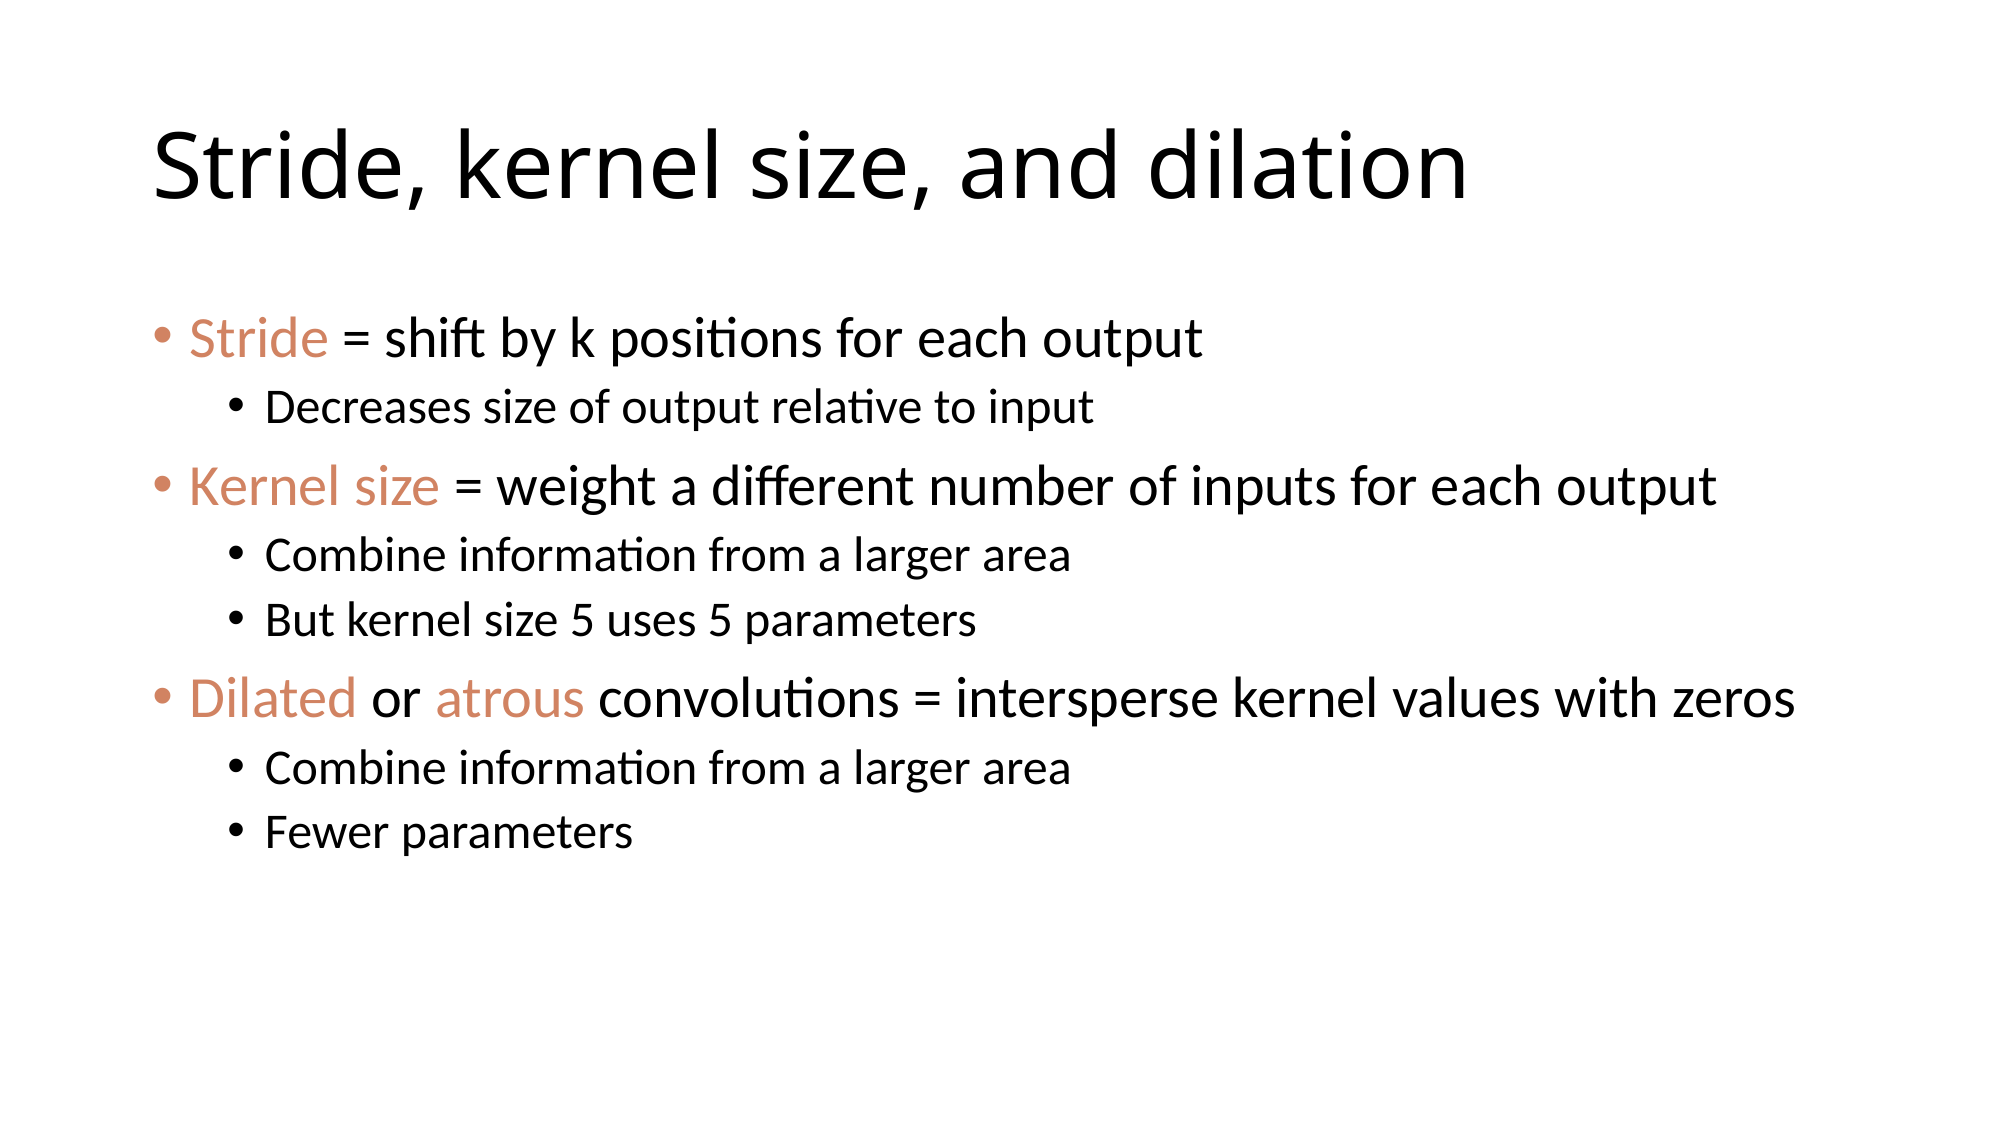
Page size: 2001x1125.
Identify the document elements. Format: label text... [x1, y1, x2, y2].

list Stride = shift by k positions for each output Decreases size of output relative to input Kernel size = weight a different number of inputs for each output Combine information from a larger area But kernel size 5 uses 5 parameters Dilated or atrous convolutions = intersperse kernel values with zeros Combine information from a larger area Fewer parameters [137, 299, 1863, 1014]
title Stride, kernel size, and dilation [137, 59, 1863, 278]
